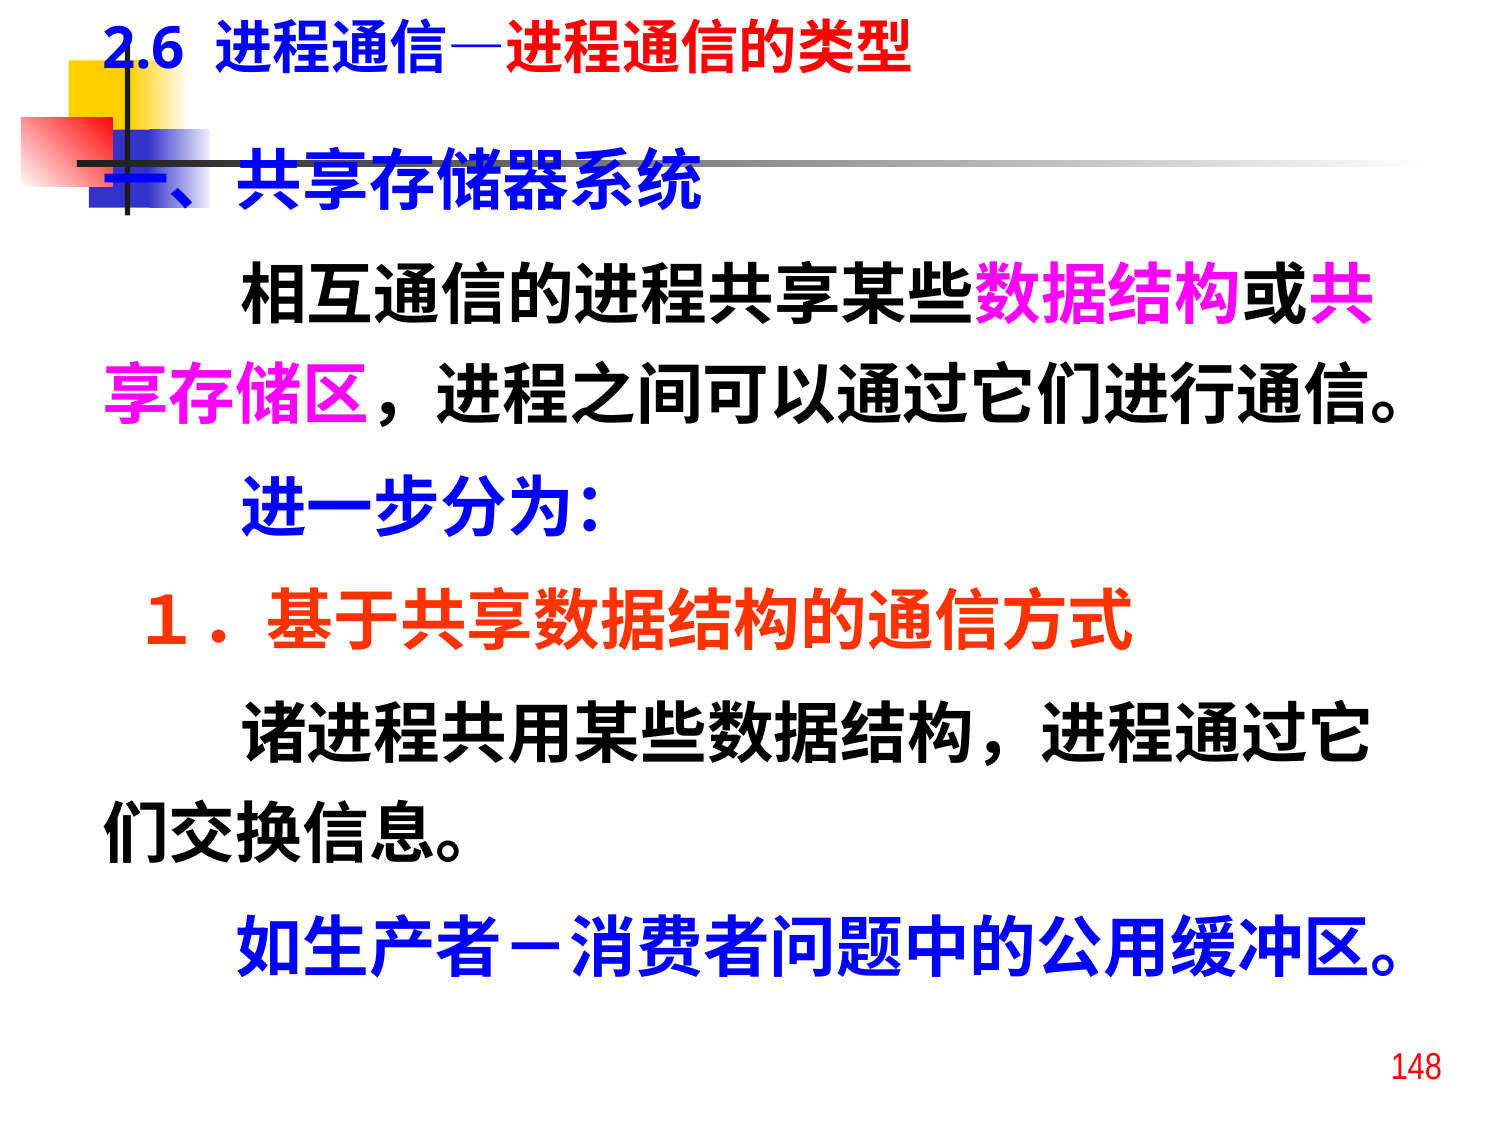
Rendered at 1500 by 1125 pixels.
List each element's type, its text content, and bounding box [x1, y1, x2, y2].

text_box 148 [1376, 1034, 1471, 1094]
text_box 一、共享存储器系统 相互通信的进程共享某些数据结构或共享存储区，进程之间可以通过它们进行通信。 进一步分为： １．基于共享数据结构的通信方式 诸进程共用某些数据结构，进程通过它们交换信息。 如生产者－消费者问题中的公用缓冲区。 [87, 110, 1438, 1092]
text_box 2.6 进程通信—进程通信的类型 [87, 0, 1338, 88]
